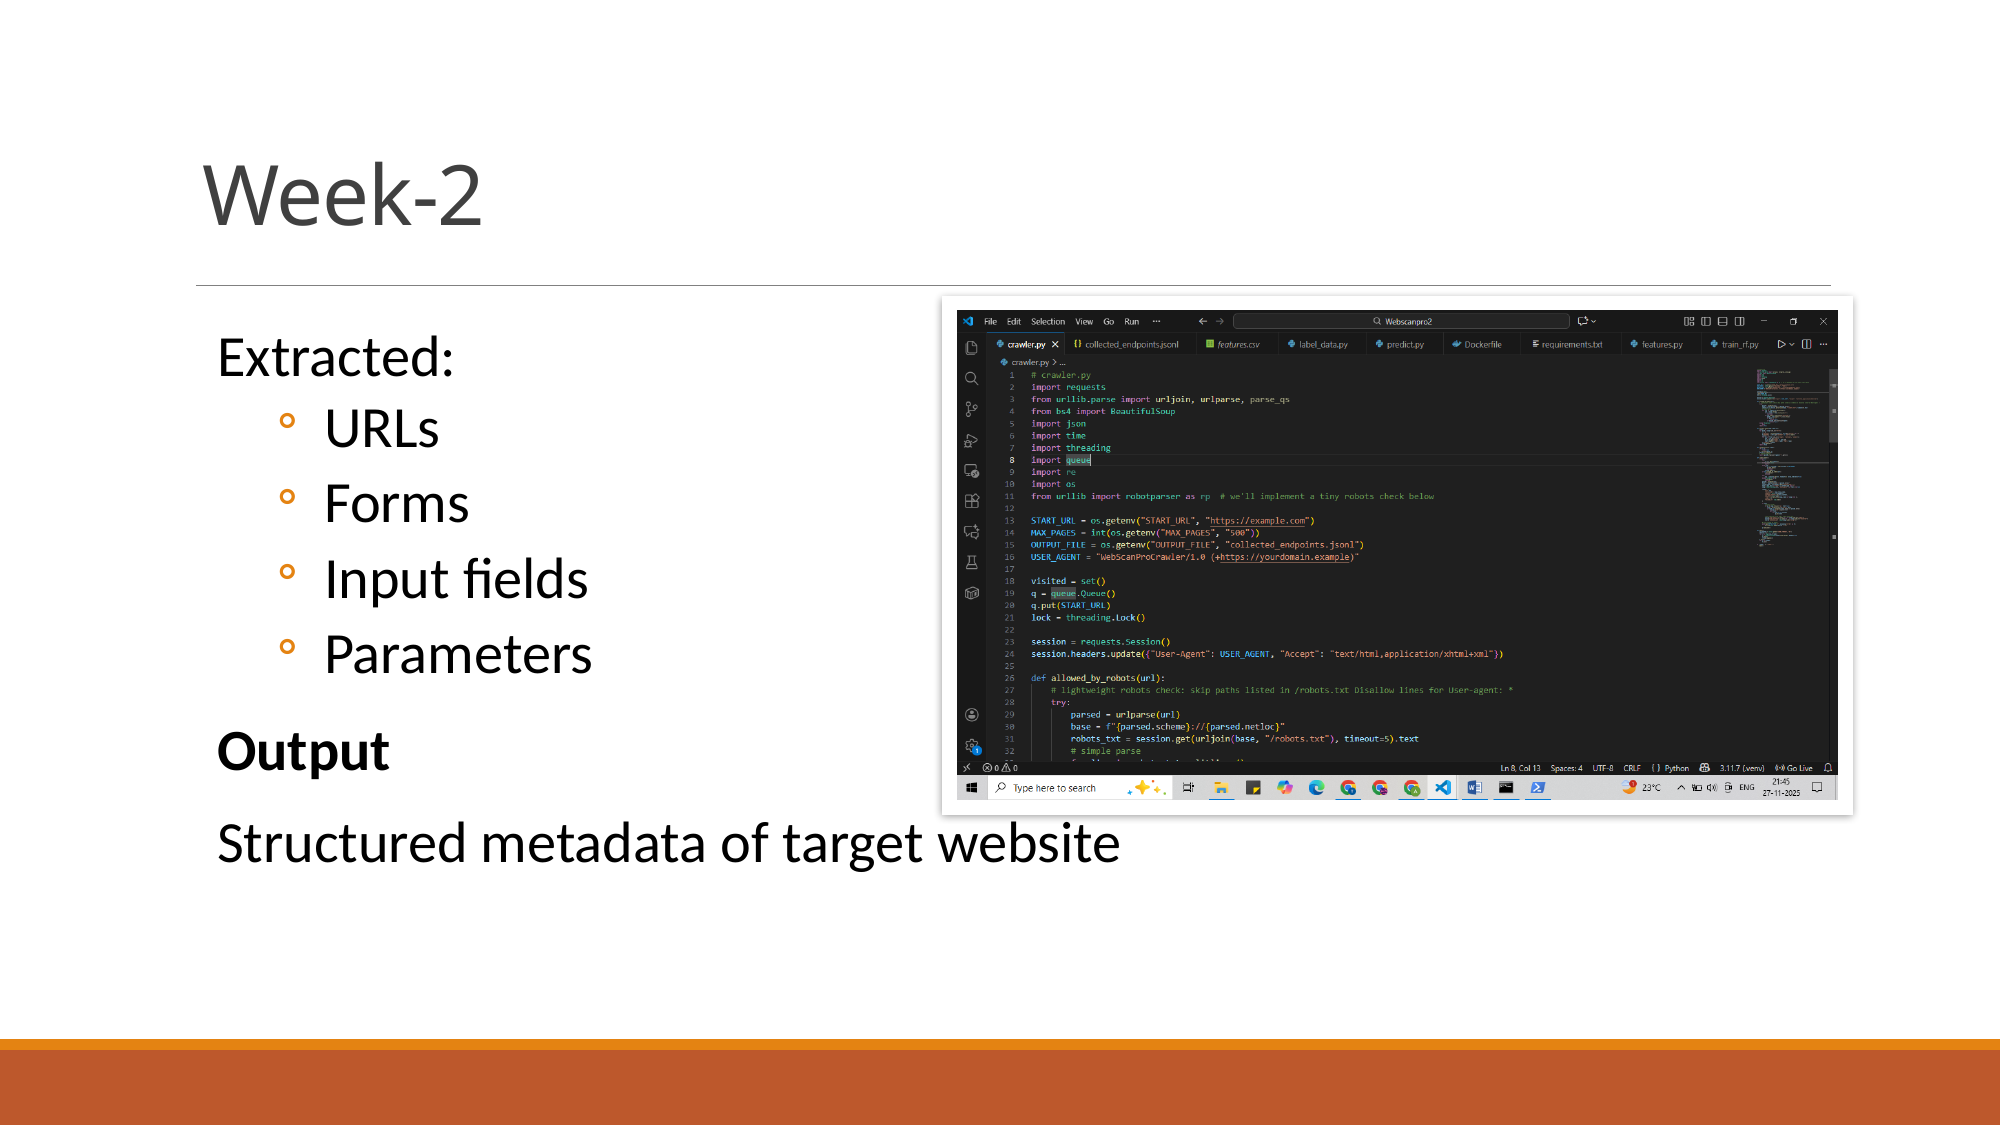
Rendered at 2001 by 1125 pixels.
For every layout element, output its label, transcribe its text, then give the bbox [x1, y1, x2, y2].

list Extracted: URLs Forms Input fields Parameters Output Structured metadata of target website [187, 219, 1813, 800]
title Week-2 [187, 101, 1813, 219]
picture [955, 309, 1839, 801]
